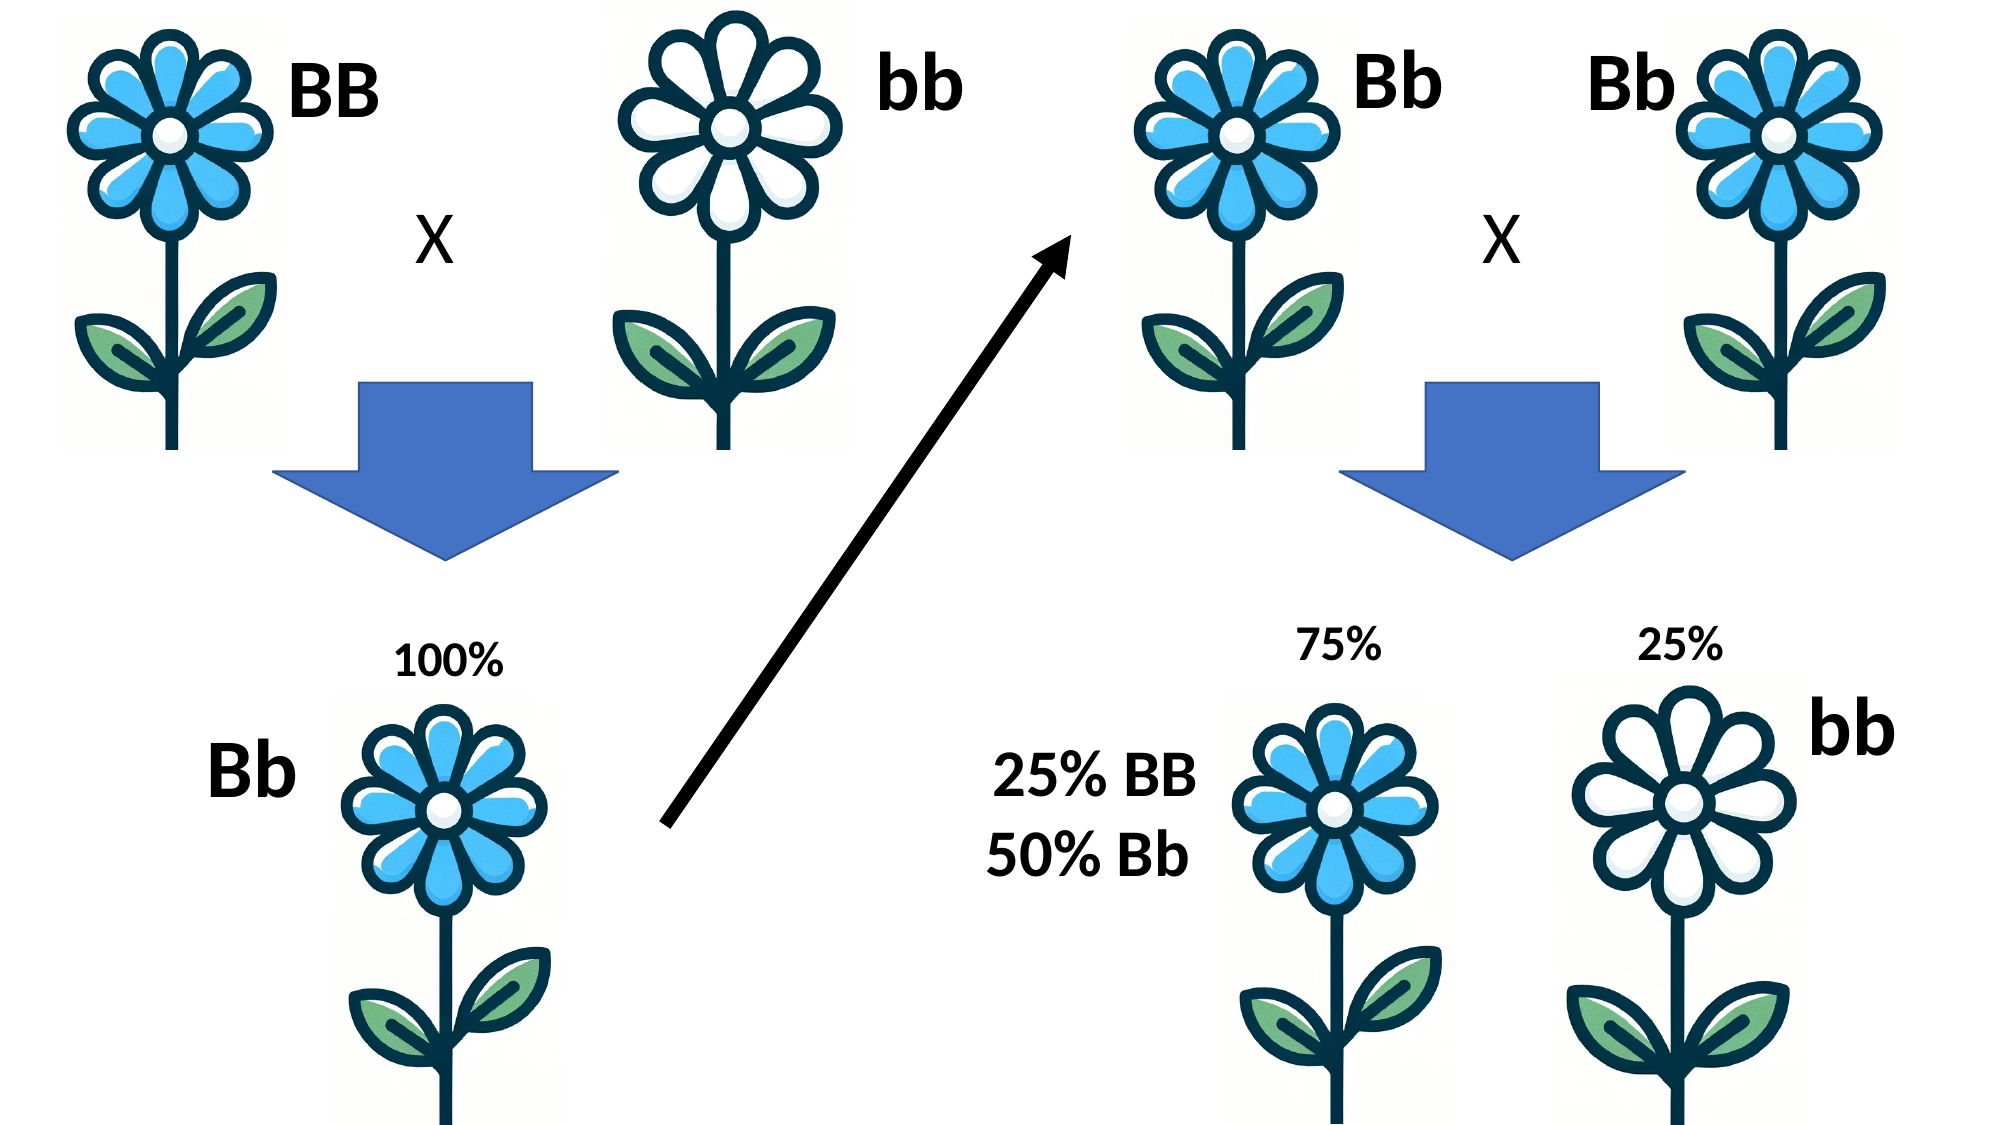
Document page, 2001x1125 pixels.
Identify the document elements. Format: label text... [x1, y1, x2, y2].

picture [426, 840, 461, 905]
picture [1715, 780, 1784, 821]
picture [1219, 165, 1254, 230]
picture [1702, 822, 1761, 882]
picture [1700, 992, 1777, 1055]
picture [100, 153, 153, 207]
picture [187, 153, 239, 207]
picture [653, 146, 712, 203]
picture [473, 787, 535, 825]
picture [1709, 60, 1762, 117]
text_box [1338, 381, 1686, 562]
picture [1265, 827, 1318, 881]
picture [1579, 997, 1655, 1062]
picture [460, 737, 514, 792]
picture [361, 1000, 428, 1055]
picture [632, 98, 700, 141]
picture [1666, 784, 1704, 822]
picture [1244, 786, 1307, 823]
picture [717, 24, 756, 96]
picture [1616, 717, 1668, 783]
picture [1253, 62, 1307, 117]
text_box bb [851, 19, 990, 135]
picture [1807, 284, 1874, 346]
picture [1669, 19, 1897, 450]
picture [1351, 736, 1405, 791]
picture [1696, 325, 1763, 380]
picture [472, 959, 539, 1021]
text_box 25% BB 50% Bb [877, 722, 1225, 898]
picture [1266, 112, 1328, 150]
text_box X [401, 181, 490, 287]
picture [761, 105, 830, 146]
picture [1167, 153, 1220, 207]
text_box Bb [1562, 19, 1669, 135]
picture [1664, 835, 1704, 905]
picture [1318, 792, 1352, 827]
text_box bb [1783, 664, 1922, 780]
picture [1796, 153, 1848, 207]
picture [461, 828, 513, 882]
picture [1127, 19, 1356, 450]
picture [1586, 773, 1654, 816]
picture [748, 147, 807, 207]
picture [1154, 325, 1221, 380]
picture [198, 284, 265, 346]
picture [1556, 674, 1805, 1125]
picture [602, 0, 851, 450]
picture [1167, 60, 1220, 117]
text_box 75% [1280, 602, 1398, 678]
picture [1761, 40, 1796, 106]
text_box 100% [377, 618, 520, 694]
text_box [271, 381, 620, 562]
picture [1363, 958, 1430, 1020]
text_box BB [289, 26, 404, 142]
picture [662, 42, 714, 108]
picture [153, 118, 187, 153]
picture [1703, 725, 1761, 784]
picture [1607, 821, 1666, 878]
picture [1795, 62, 1849, 117]
text_box 25% [1622, 602, 1740, 674]
picture [1762, 118, 1796, 153]
picture [1317, 839, 1352, 904]
picture [1688, 112, 1751, 149]
picture [625, 322, 664, 381]
picture [1219, 40, 1254, 106]
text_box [664, 234, 1072, 825]
picture [1364, 786, 1426, 824]
picture [1254, 153, 1306, 207]
picture [1317, 714, 1352, 780]
picture [87, 325, 154, 380]
picture [1709, 153, 1762, 207]
picture [61, 19, 289, 450]
picture [100, 60, 153, 117]
picture [426, 715, 461, 781]
picture [186, 62, 240, 117]
text_box X [1467, 181, 1557, 287]
text_box Bb [183, 706, 322, 822]
picture [1146, 112, 1209, 149]
picture [152, 165, 187, 230]
picture [710, 160, 750, 230]
picture [334, 694, 563, 1125]
picture [1352, 827, 1404, 881]
picture [1808, 112, 1870, 150]
picture [199, 112, 261, 150]
picture [152, 40, 187, 106]
picture [1220, 118, 1254, 153]
picture [1265, 734, 1318, 791]
picture [374, 735, 427, 792]
picture [1225, 693, 1453, 1124]
picture [1671, 699, 1710, 771]
picture [1265, 284, 1332, 346]
picture [353, 787, 416, 824]
picture [79, 112, 142, 149]
picture [1252, 999, 1319, 1054]
text_box Bb [1329, 18, 1468, 133]
picture [749, 50, 807, 109]
picture [427, 793, 461, 828]
picture [1761, 165, 1796, 230]
picture [374, 828, 427, 882]
picture [712, 109, 750, 147]
